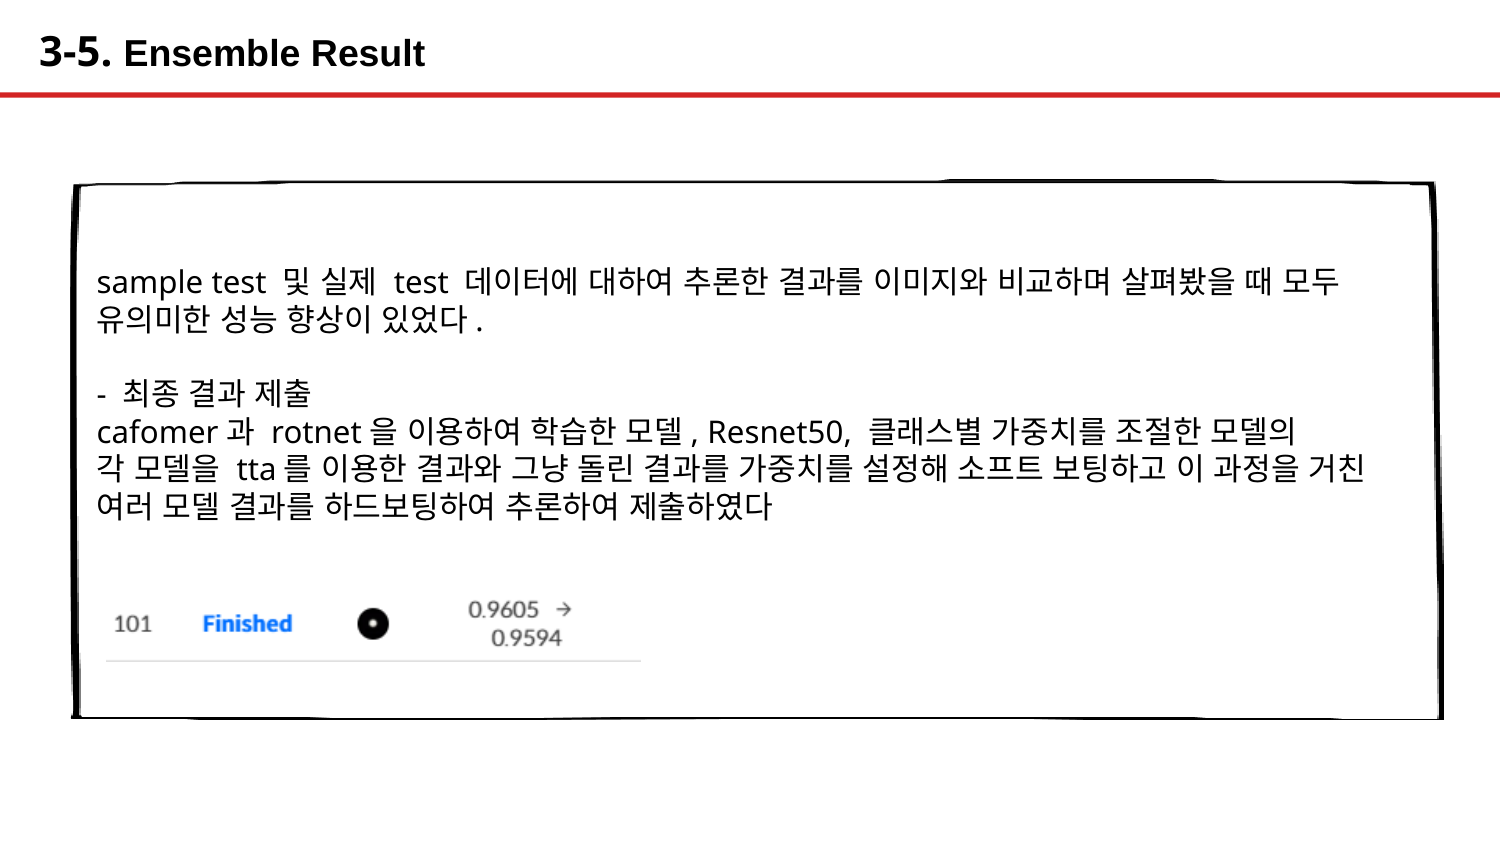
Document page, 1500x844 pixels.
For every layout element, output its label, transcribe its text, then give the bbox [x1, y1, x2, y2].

title 3-5. Ensemble Result [24, 9, 588, 81]
picture [70, 179, 1444, 721]
text_box [0, 92, 1500, 98]
